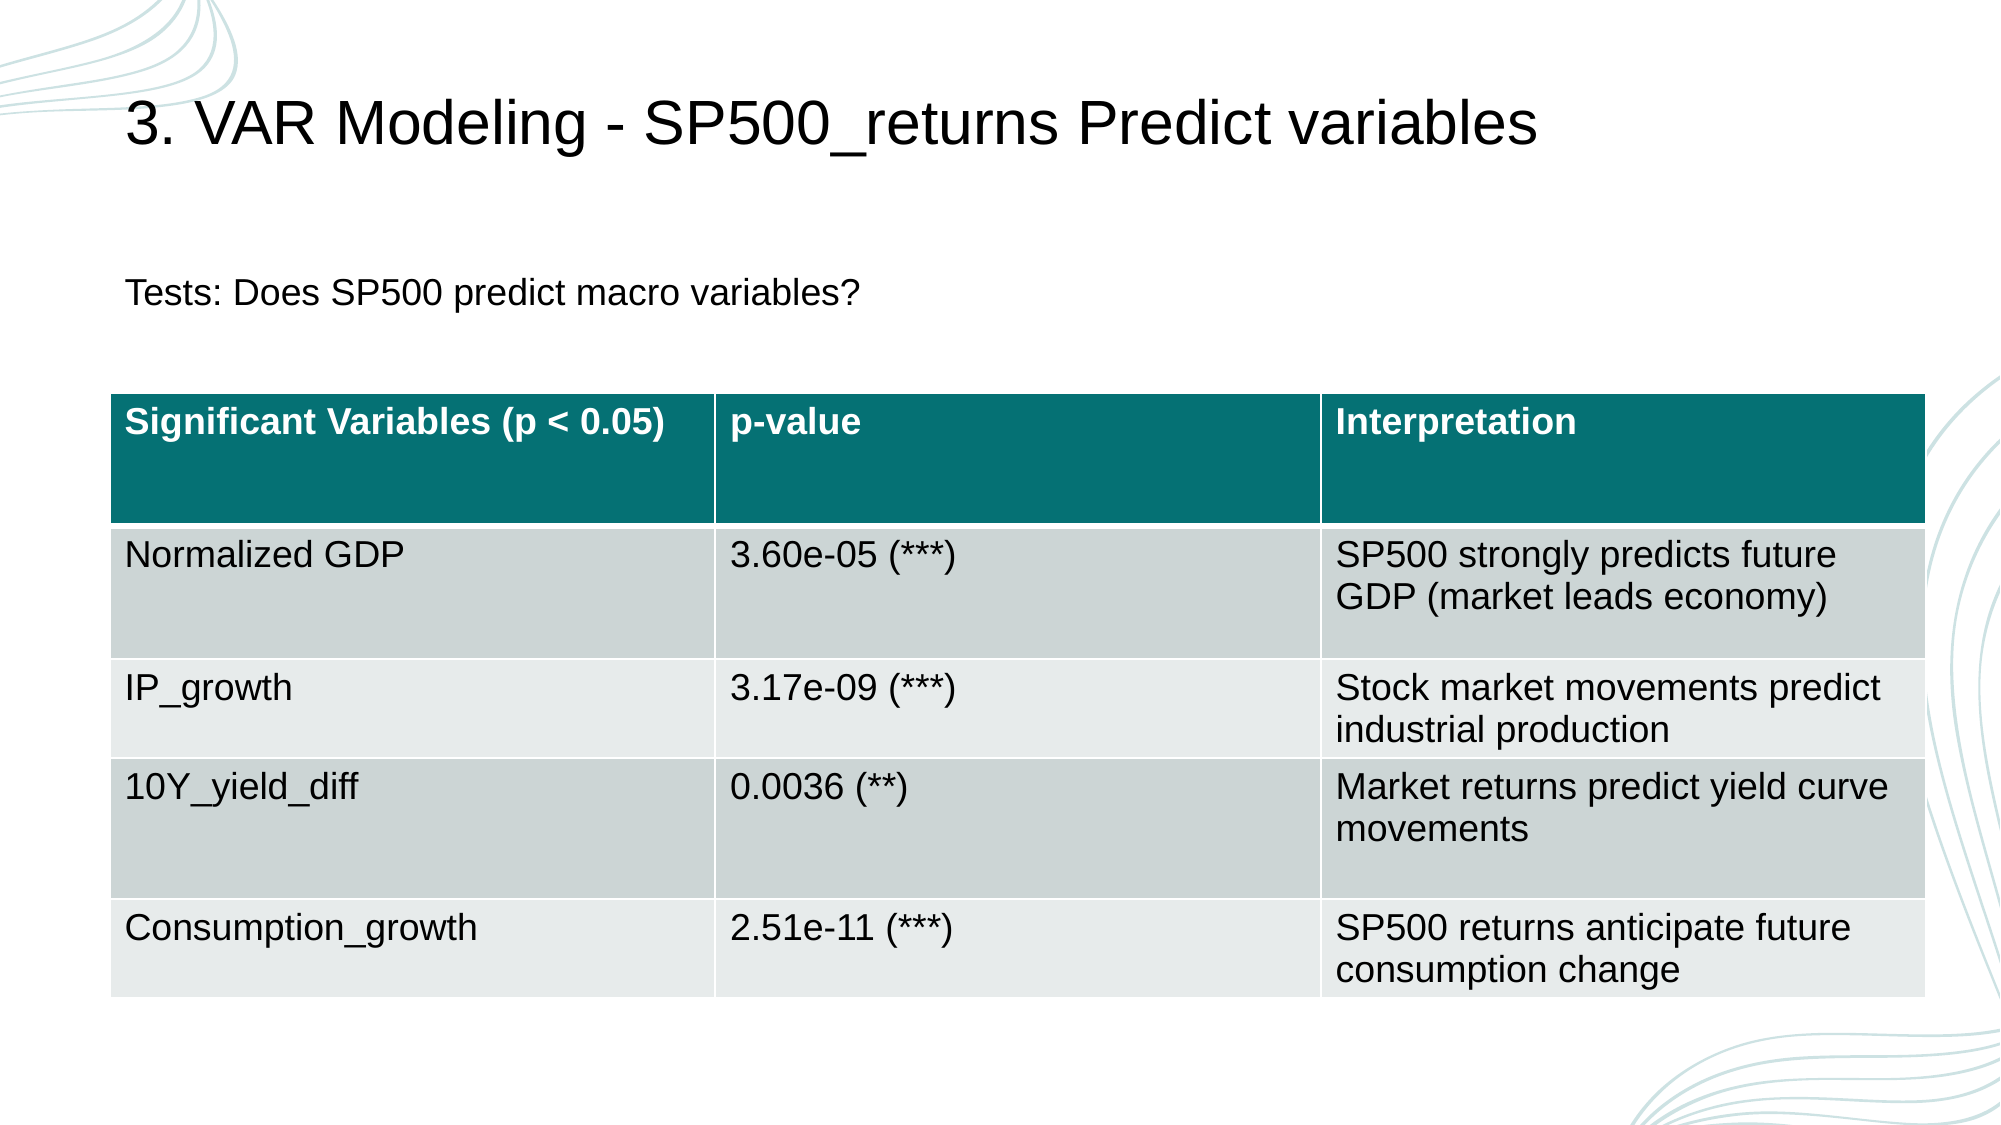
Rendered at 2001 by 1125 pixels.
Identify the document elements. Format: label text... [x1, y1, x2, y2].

table_cell 3.17e-09 (***) [716, 660, 1320, 757]
table_cell Consumption_growth [111, 900, 714, 997]
table_cell Market returns predict yield curve movements [1322, 759, 1925, 898]
table_cell 2.51e-11 (***) [716, 900, 1320, 997]
table_header Significant Variables (p < 0.05) [111, 394, 714, 523]
table_cell 3.60e-05 (***) [716, 529, 1320, 658]
table_cell 0.0036 (**) [716, 759, 1320, 898]
table_cell 10Y_yield_diff [111, 759, 714, 898]
text_box Tests: Does SP500 predict macro variables? [109, 215, 1982, 1090]
table_header p-value [716, 394, 1320, 523]
table_cell SP500 strongly predicts future GDP (market leads economy) [1322, 529, 1925, 658]
table_cell Stock market movements predict industrial production [1322, 660, 1925, 757]
table_cell IP_growth [111, 660, 714, 757]
table_header Interpretation [1322, 394, 1925, 523]
table_cell SP500 returns anticipate future consumption change [1322, 900, 1925, 997]
table_cell Normalized GDP [111, 529, 714, 658]
text_box 3. VAR Modeling - SP500_returns Predict variables [109, 70, 1891, 178]
